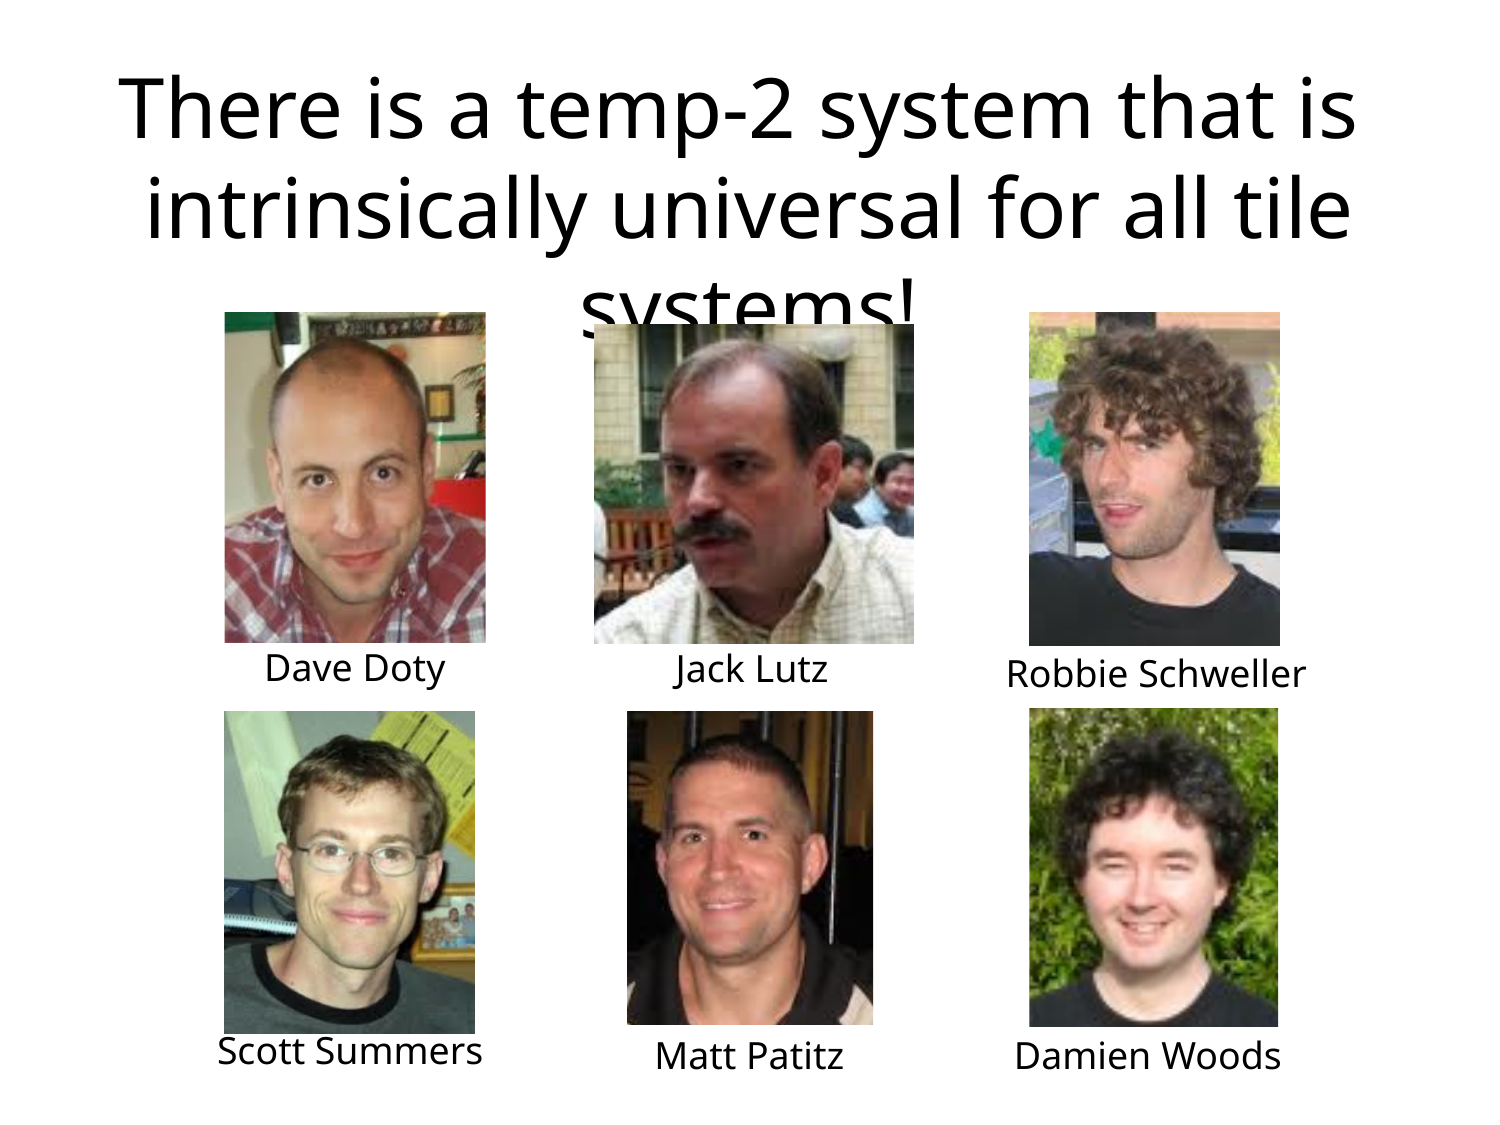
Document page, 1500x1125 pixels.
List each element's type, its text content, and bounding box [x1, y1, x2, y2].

text_box Damien Woods [999, 1024, 1297, 1085]
text_box Scott Summers [202, 1019, 499, 1080]
picture [224, 312, 486, 643]
text_box Robbie Schweller [990, 642, 1322, 703]
picture [1029, 312, 1280, 647]
text_box Matt Patitz [639, 1033, 859, 1085]
picture [626, 711, 874, 1026]
text_box Jack Lutz [660, 652, 844, 697]
picture [594, 323, 915, 644]
text_box There is a temp-2 system that is intrinsically universal for all tile systems! [0, 48, 1500, 363]
text_box Dave Doty [249, 652, 461, 697]
picture [224, 711, 475, 1034]
picture [1028, 707, 1279, 1027]
